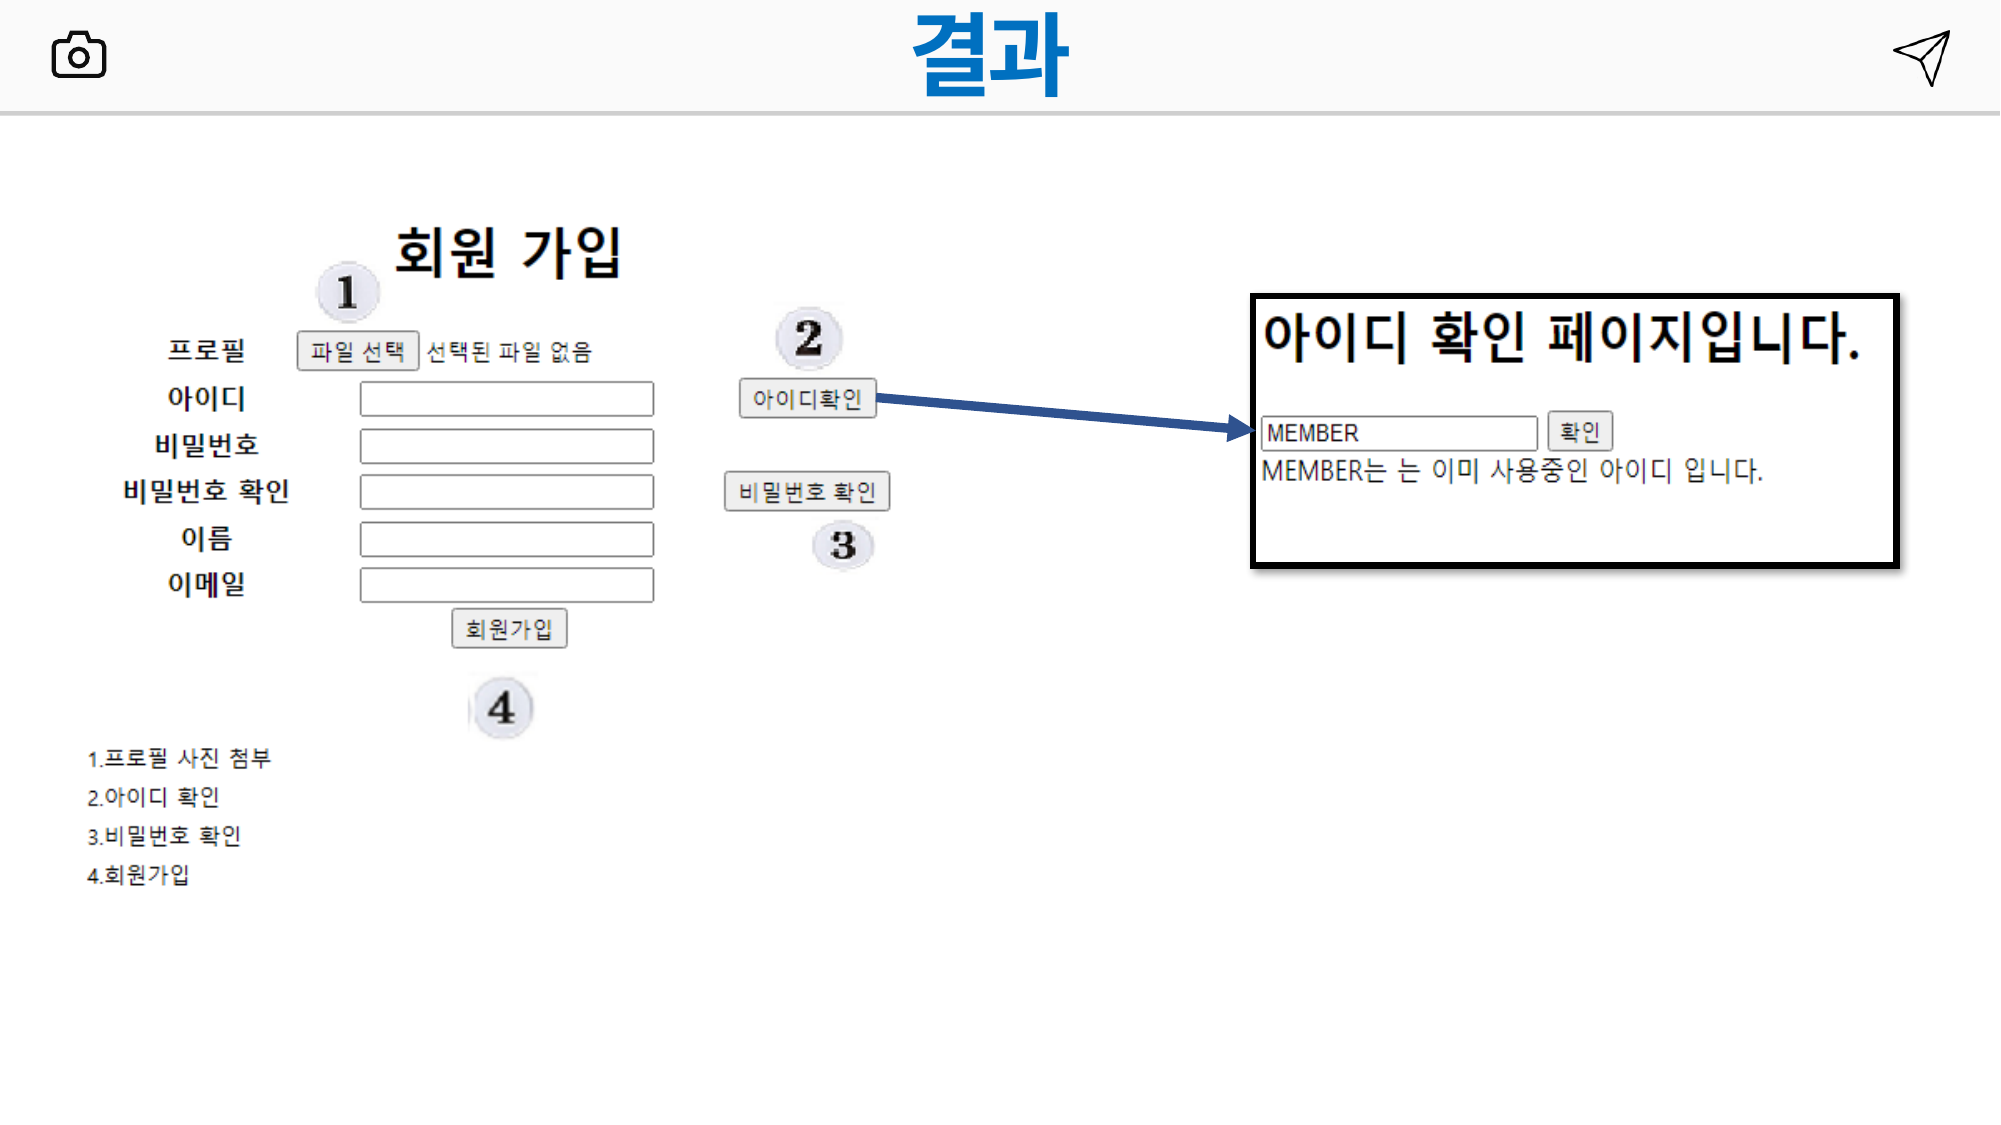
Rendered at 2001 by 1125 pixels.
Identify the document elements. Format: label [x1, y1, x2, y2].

picture [26, 214, 1894, 1077]
text_box [875, 397, 1256, 431]
text_box [0, 0, 2000, 117]
